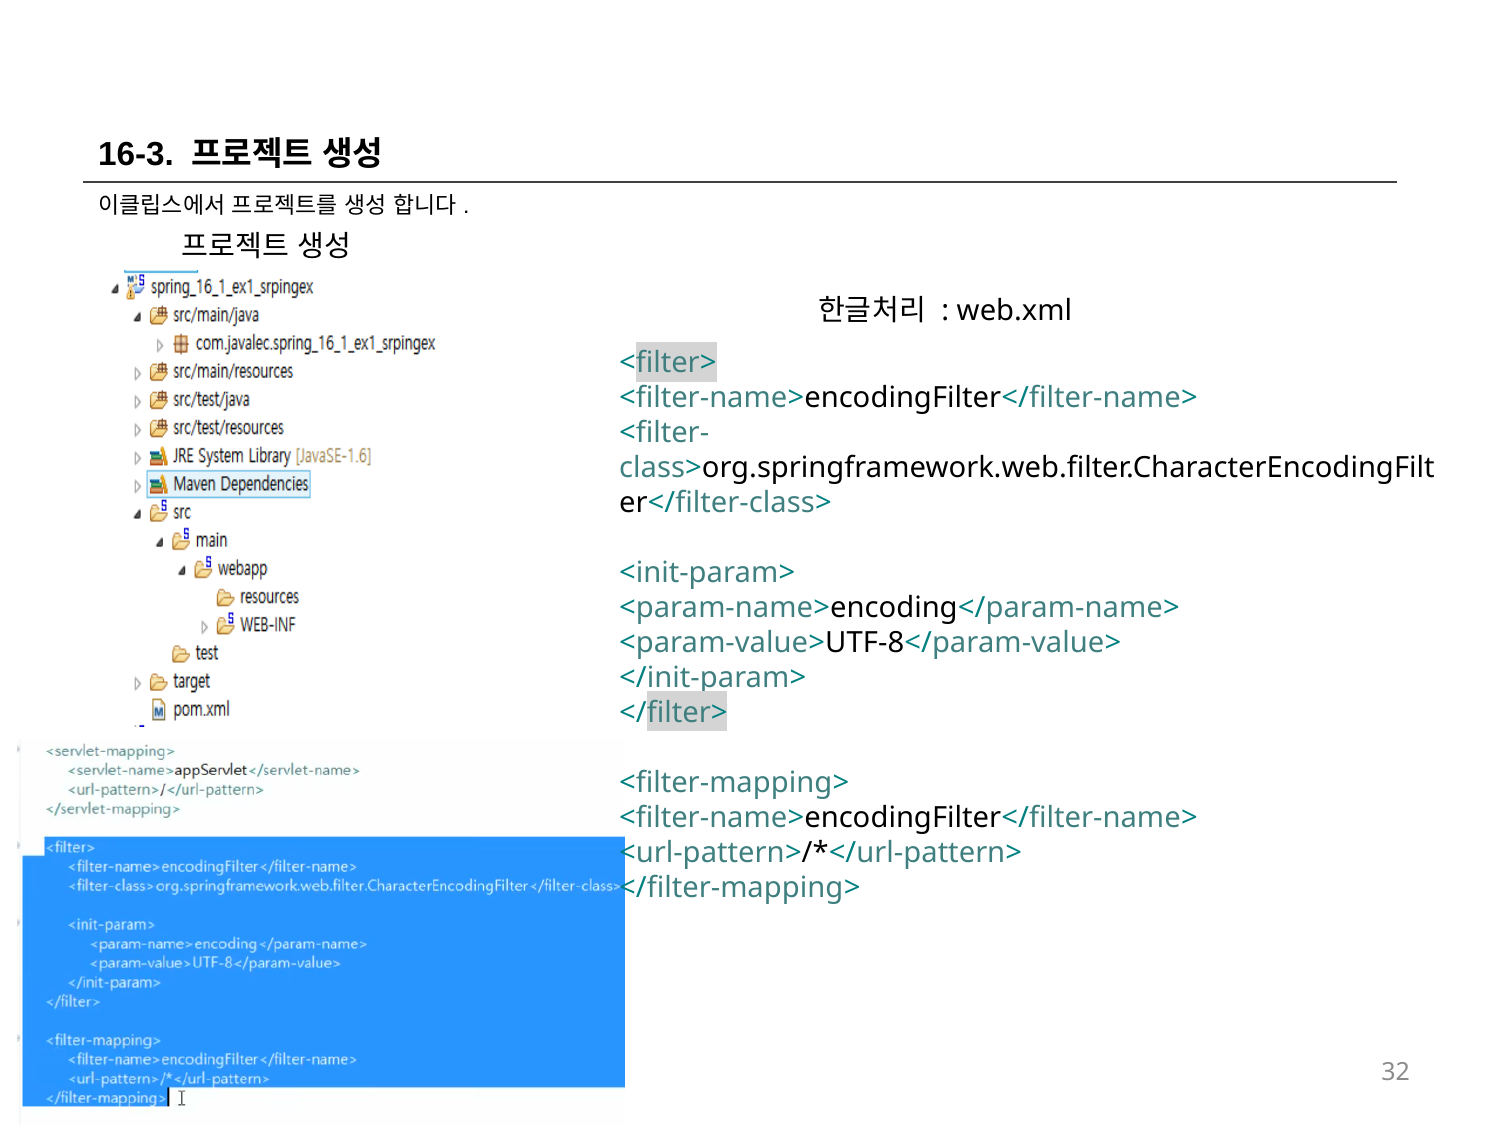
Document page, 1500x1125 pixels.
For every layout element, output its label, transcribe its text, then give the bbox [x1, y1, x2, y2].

picture [101, 270, 448, 727]
text_box 이클립스에서 프로젝트를 생성 합니다. [83, 189, 1397, 226]
text_box 한글처리 : web.xml [803, 283, 1087, 334]
text_box <filter> <filter-name>encodingFilter</filter-name> <filter-class>org.springframework.web.filter.CharacterEncodingFilter</filter-class> <init-param> <param-name>encoding</param-name> <param-value>UTF-8</param-value> </init-param> </filter> <filter-mapping> <filter-name>encodingFilter</filter-name> <url-pattern>/*</url-pattern> </filter-mapping> [604, 336, 1459, 911]
text_box 프로젝트 생성 [166, 219, 367, 268]
text_box 16-3. 프로젝트 생성 [83, 124, 1397, 180]
picture [17, 739, 625, 1125]
slide_number 32 [1074, 1042, 1425, 1103]
